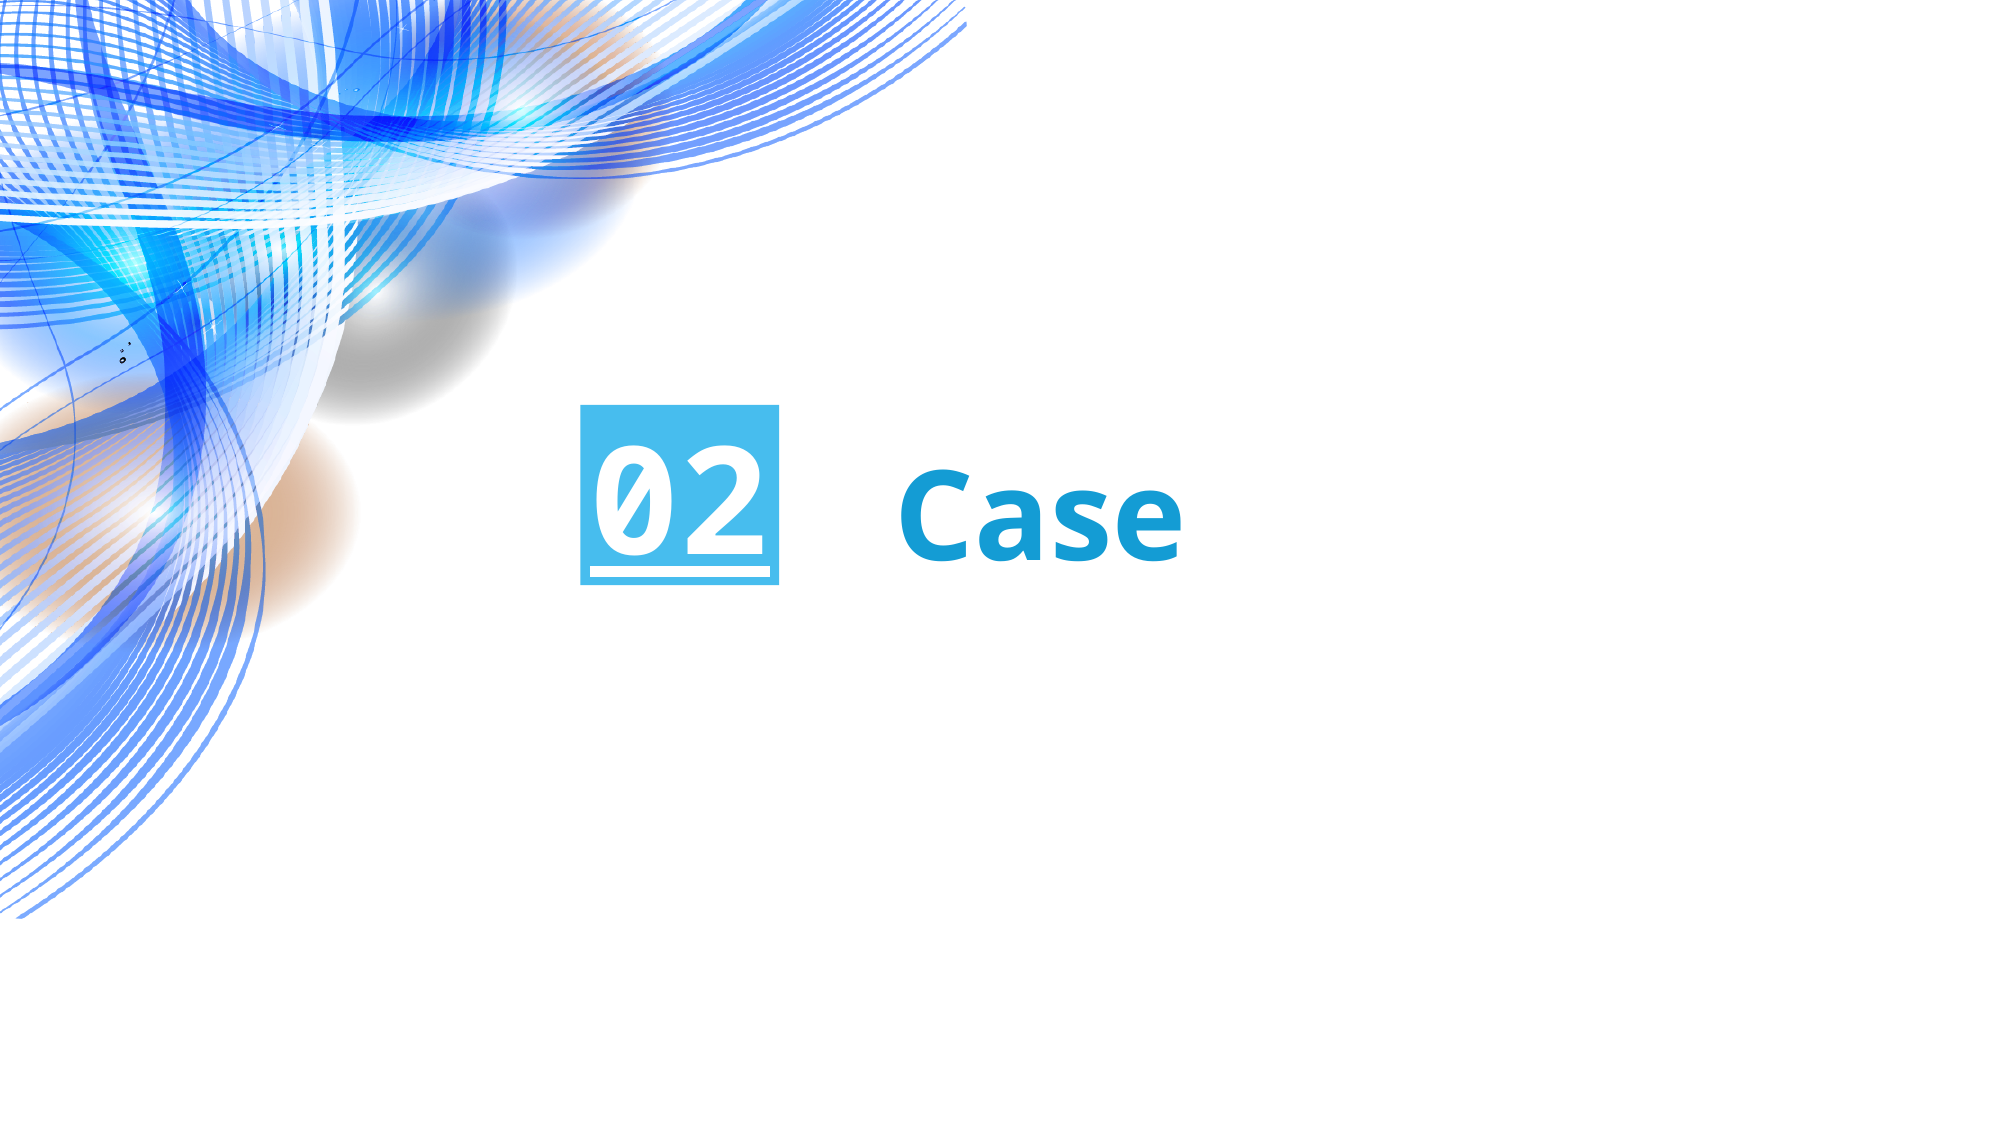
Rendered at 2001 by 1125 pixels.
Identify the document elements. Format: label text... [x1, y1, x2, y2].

picture [0, 0, 967, 919]
text_box Case [971, 435, 1746, 586]
